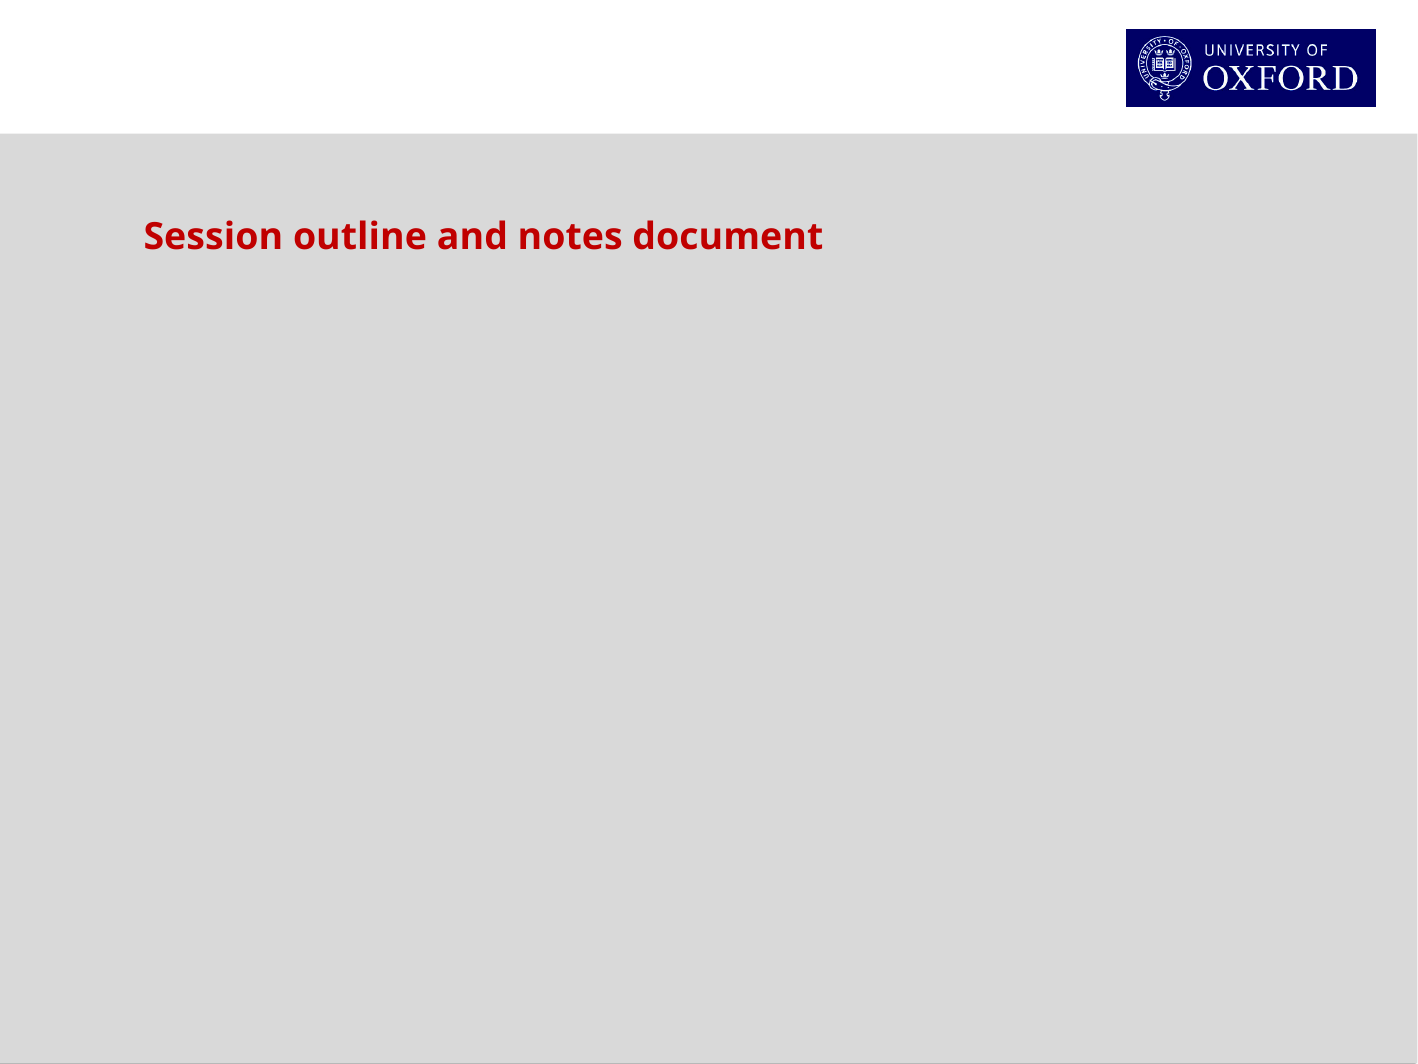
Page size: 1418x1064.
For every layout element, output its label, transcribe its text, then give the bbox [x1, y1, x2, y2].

text_box Session outline and notes document [128, 182, 1241, 265]
picture [1126, 29, 1376, 107]
